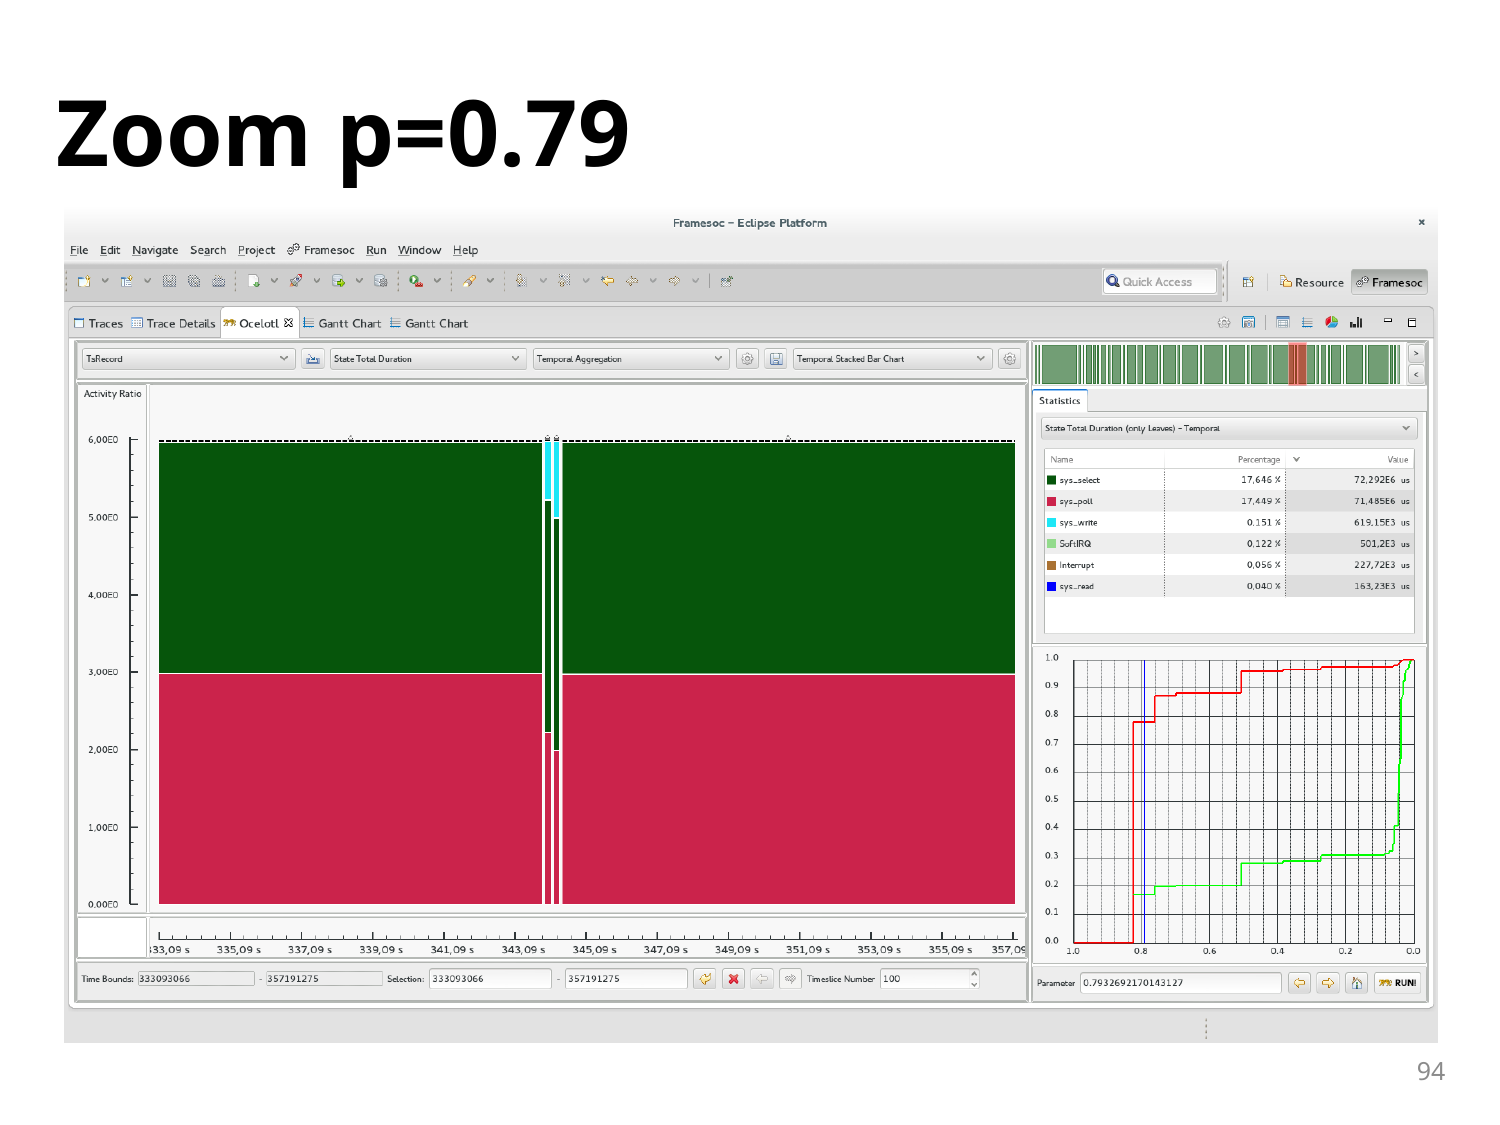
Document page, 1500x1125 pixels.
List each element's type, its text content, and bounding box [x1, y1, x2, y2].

picture [64, 206, 1438, 1043]
title Zoom p=0.79 [41, 59, 1461, 215]
slide_number 94 [1059, 1042, 1461, 1103]
